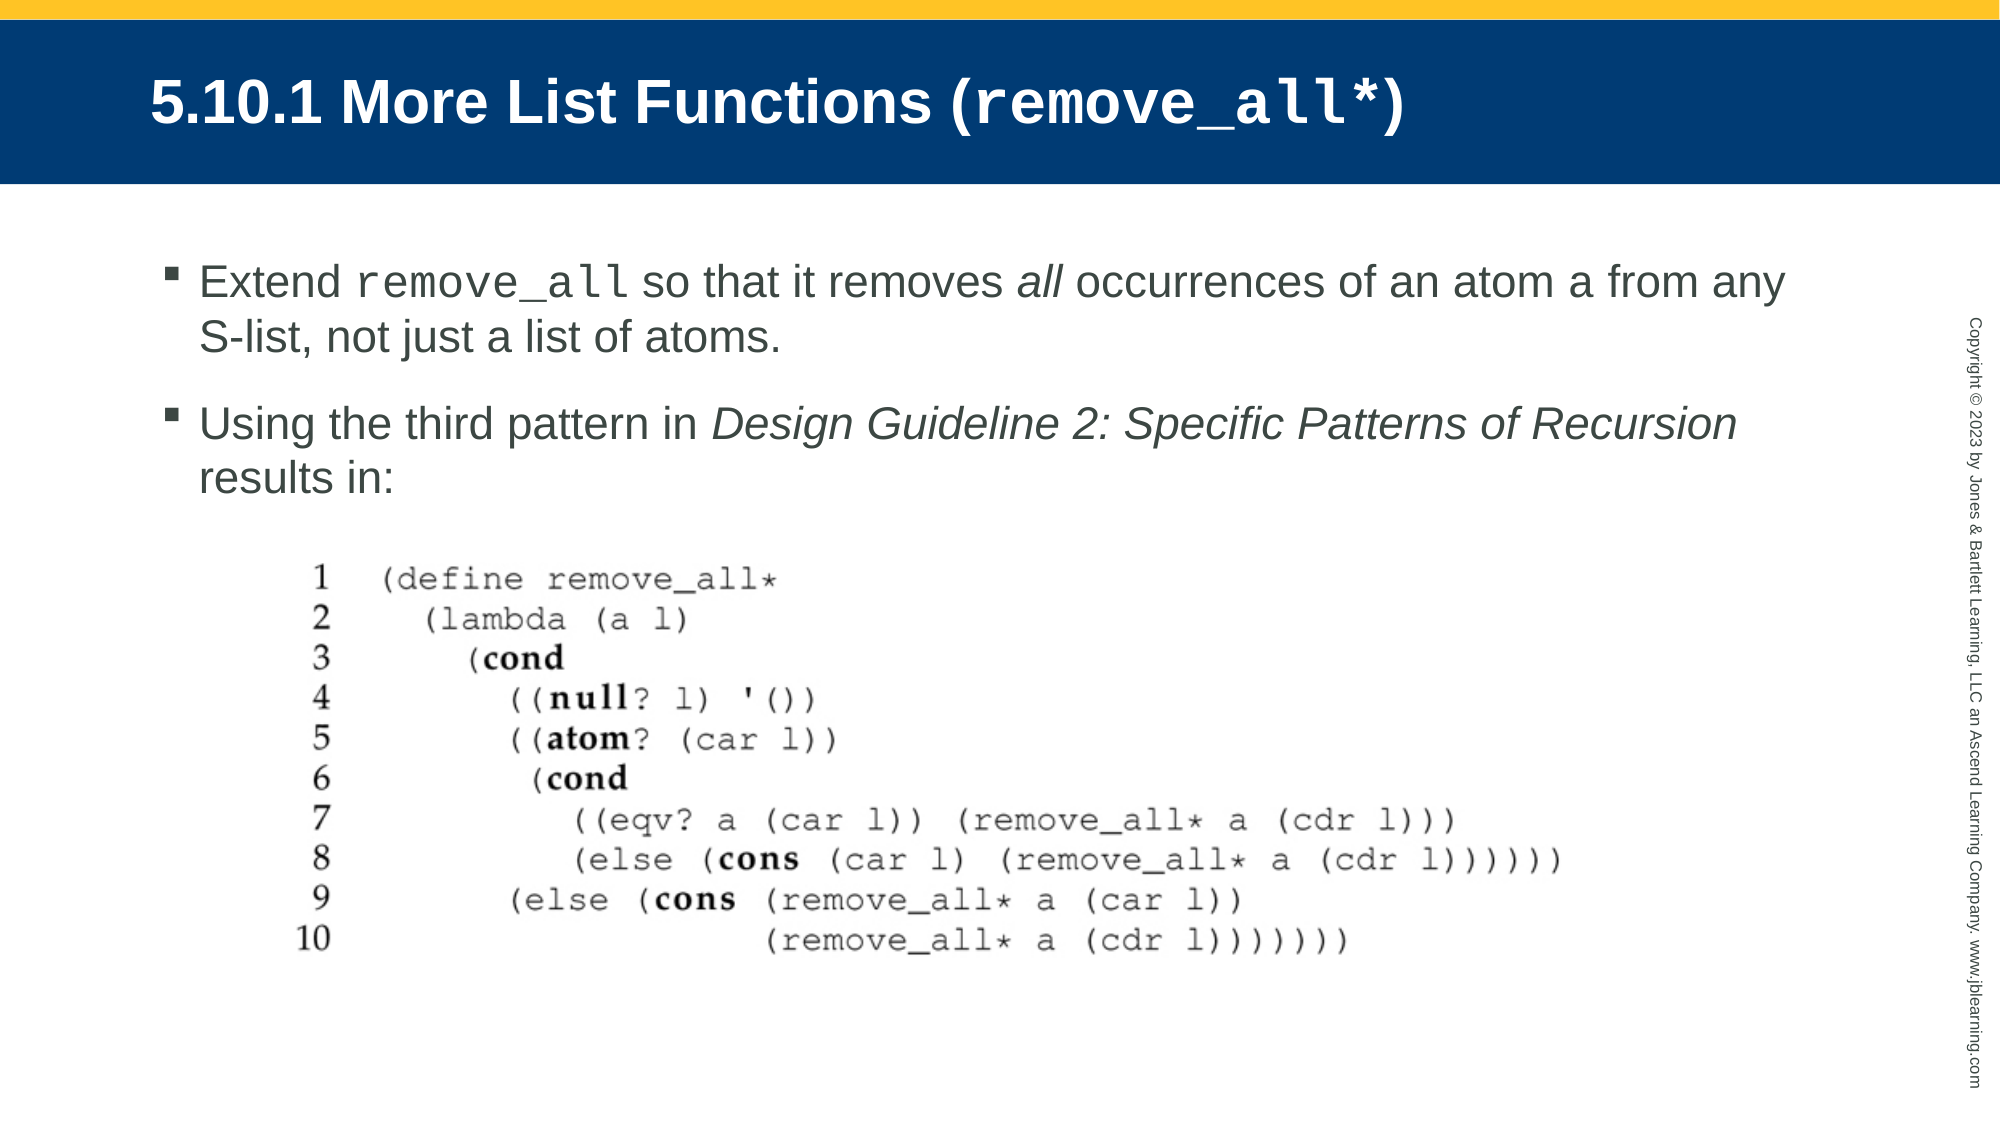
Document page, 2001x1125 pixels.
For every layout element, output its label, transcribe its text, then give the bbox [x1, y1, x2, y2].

picture [295, 562, 1562, 958]
title 5.10.1 More List Functions (remove_all*) [0, 19, 2000, 185]
list Extend remove_all so that it removes all occurrences of an atom a from any S-list, not just a list of atoms. Using the third pattern in Design Guideline 2: Specific Patterns of Recursion results in: [146, 244, 1834, 517]
